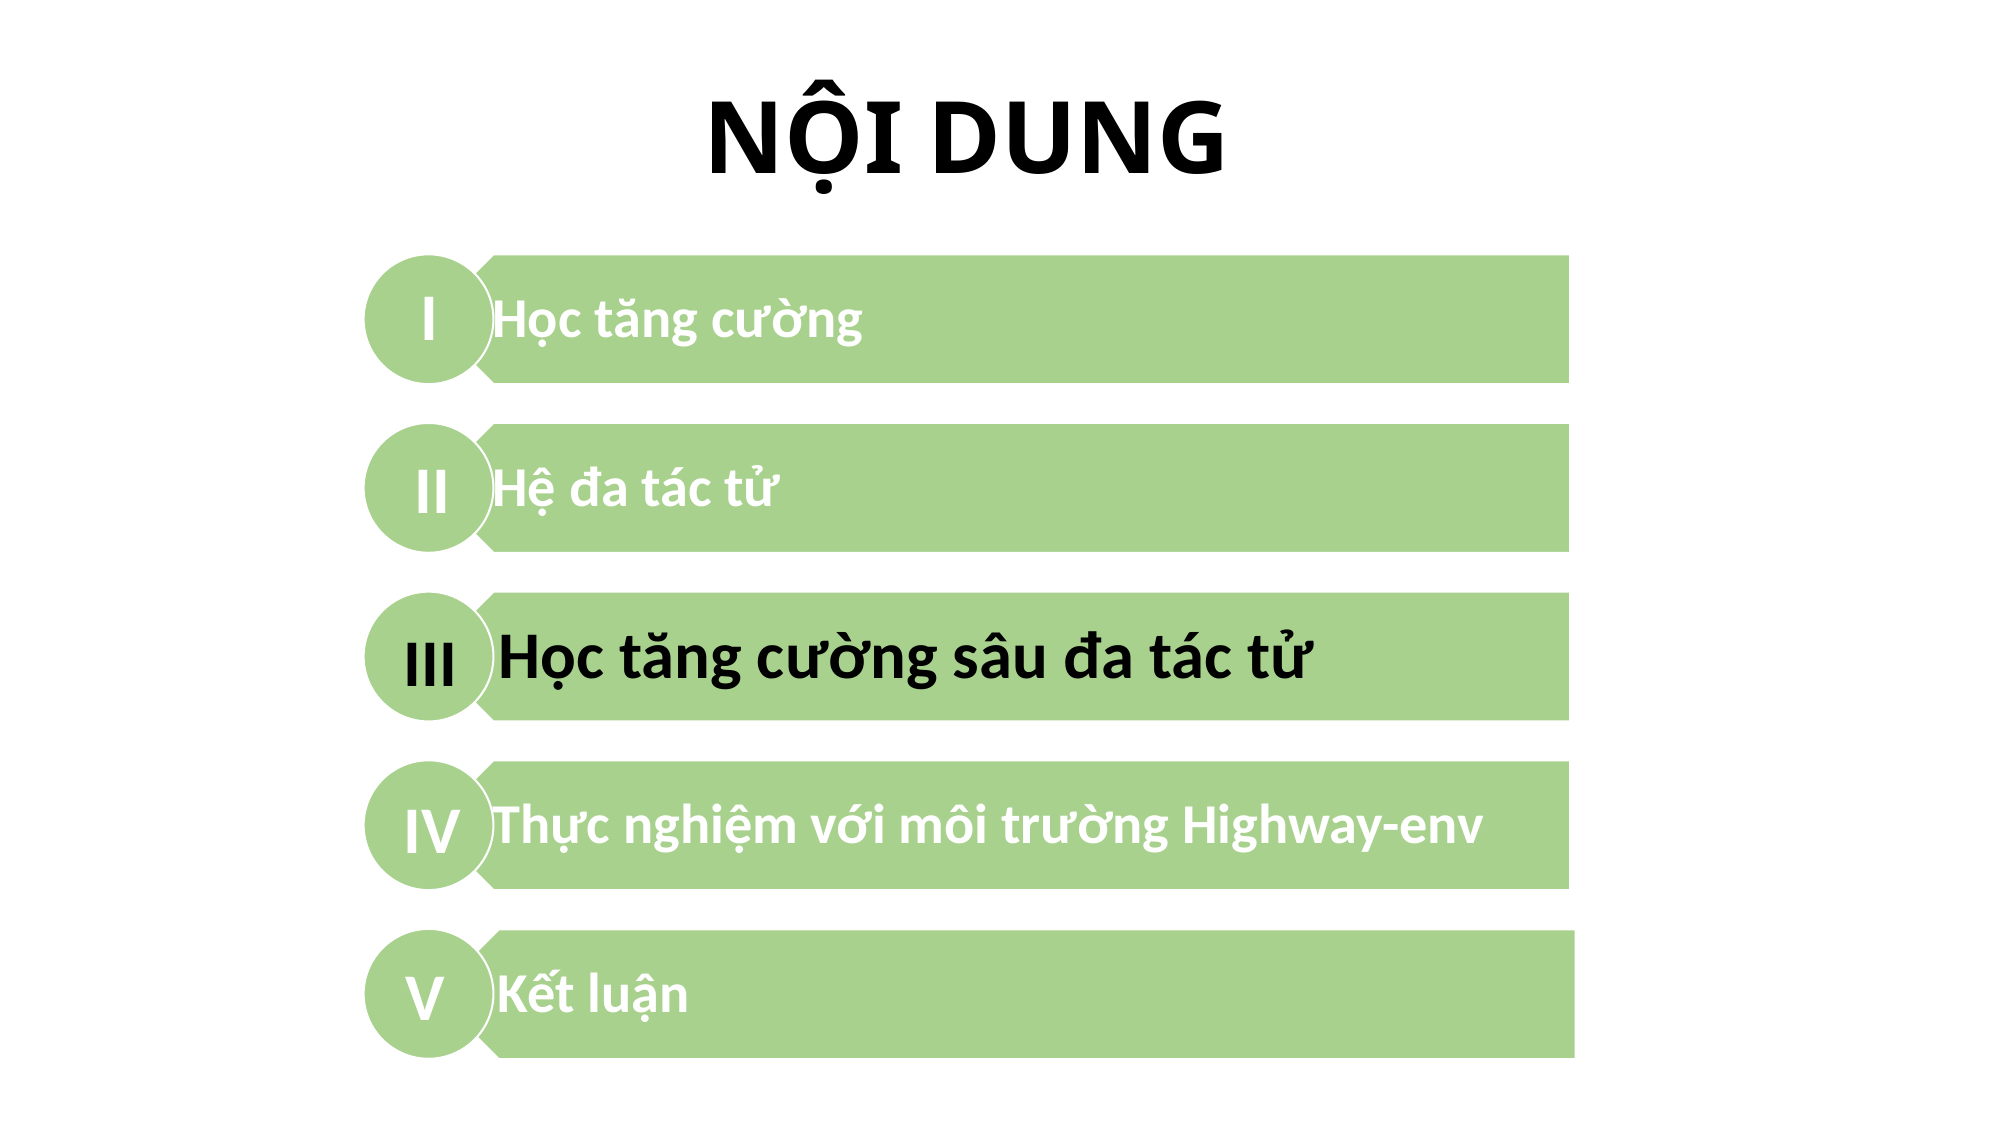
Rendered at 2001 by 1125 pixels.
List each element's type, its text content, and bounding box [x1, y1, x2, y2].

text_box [389, 266, 512, 876]
text_box NỘI DUNG [308, 65, 1626, 201]
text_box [108, 253, 1826, 1060]
